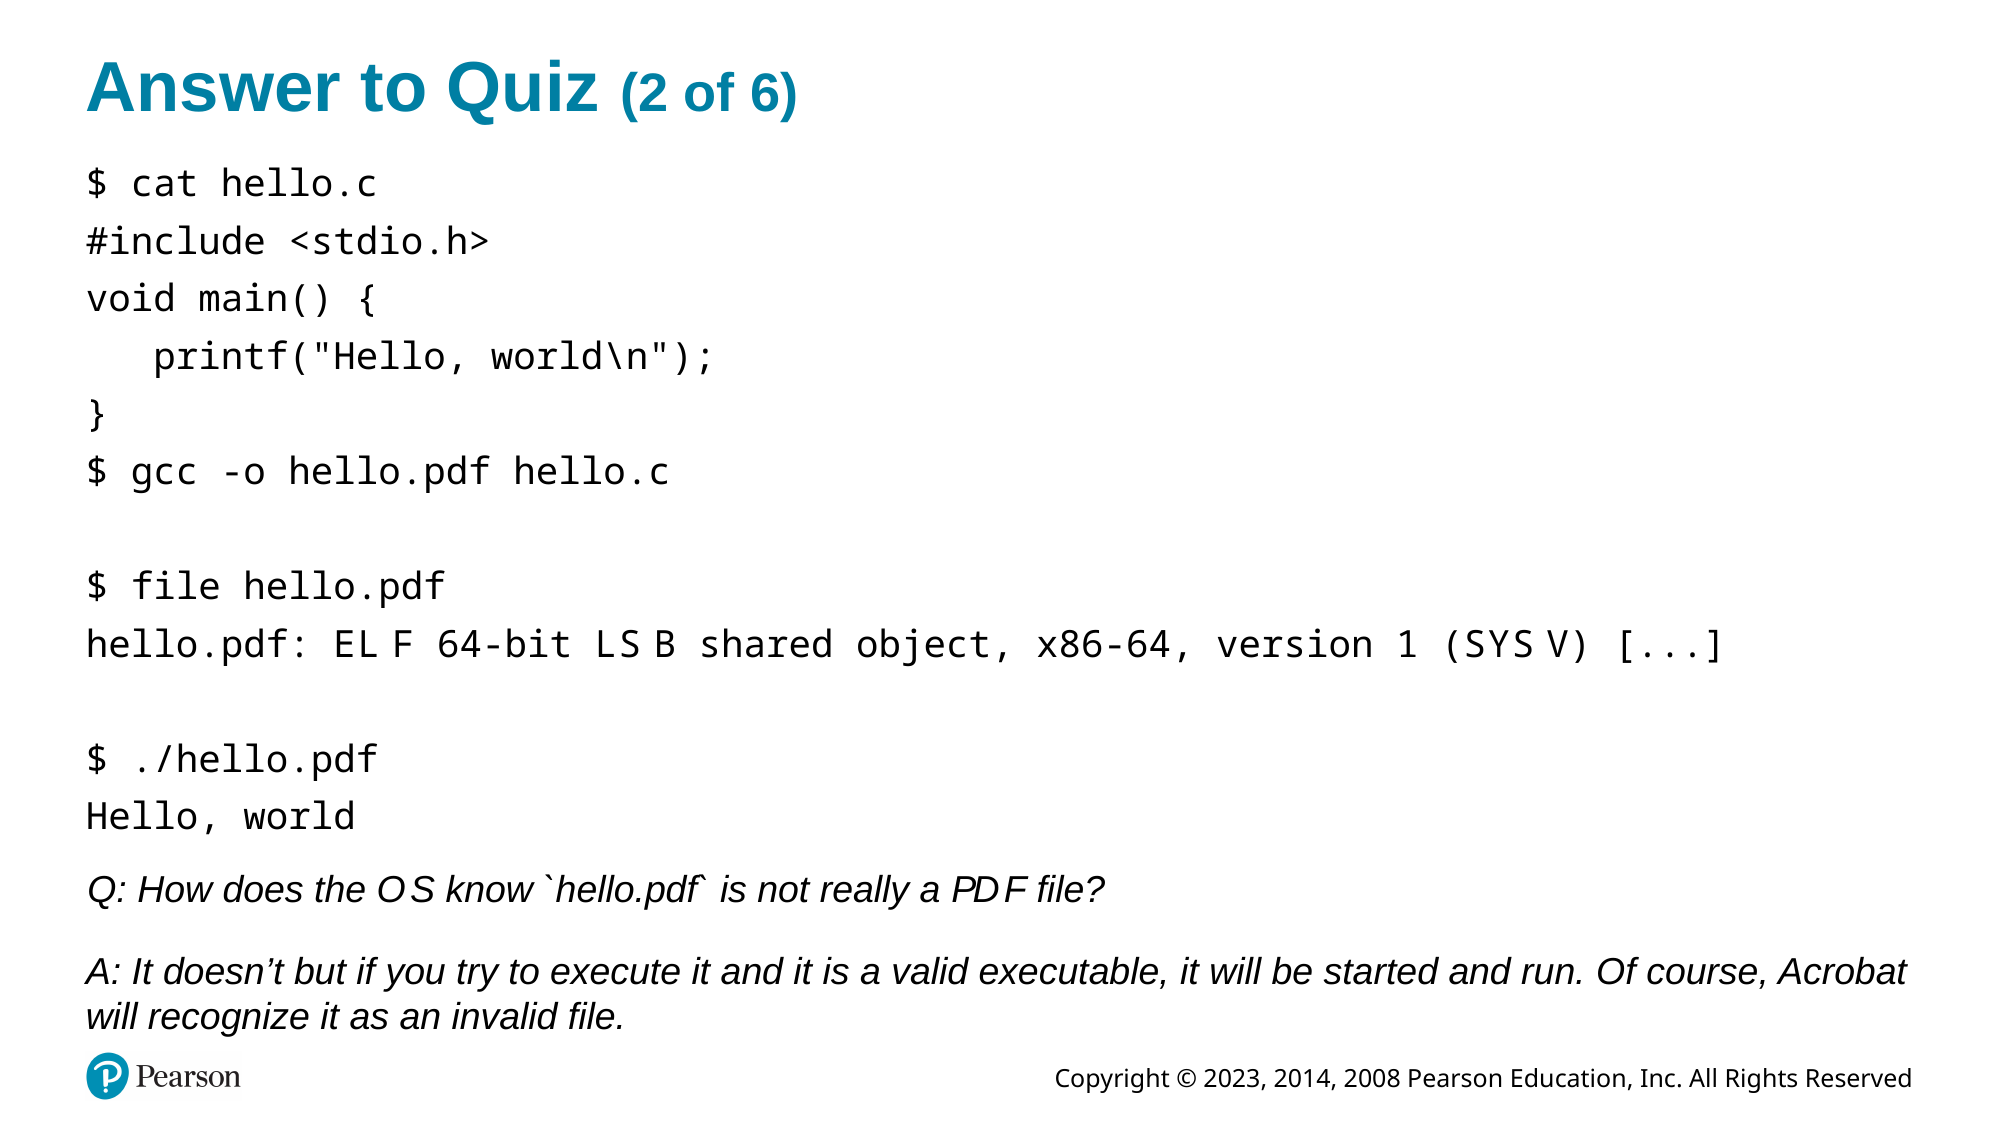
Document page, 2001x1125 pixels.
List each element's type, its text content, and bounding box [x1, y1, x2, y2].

list A: It doesn’t but if you try to execute it and it is a valid executable, it will be started and run. Of course, Acrobat will recognize it as an invalid file. [85, 670, 1916, 1125]
list $ cat hello.c #include <stdio.h> void main() { printf("Hello, world\n"); } $ gcc -o hello.pdf hello.c $ file hello.pdf hello.pdf: E L F 64-bit L S B shared object, x86-64, version 1 (S Y S V) [...] $ ./hello.pdf Hello, world [85, 156, 1916, 670]
title Answer to Quiz (2 of 6) [85, 0, 1916, 156]
list Q: How does the O S know `hello.pdf` is not really a P D F file? [87, 566, 1917, 1125]
